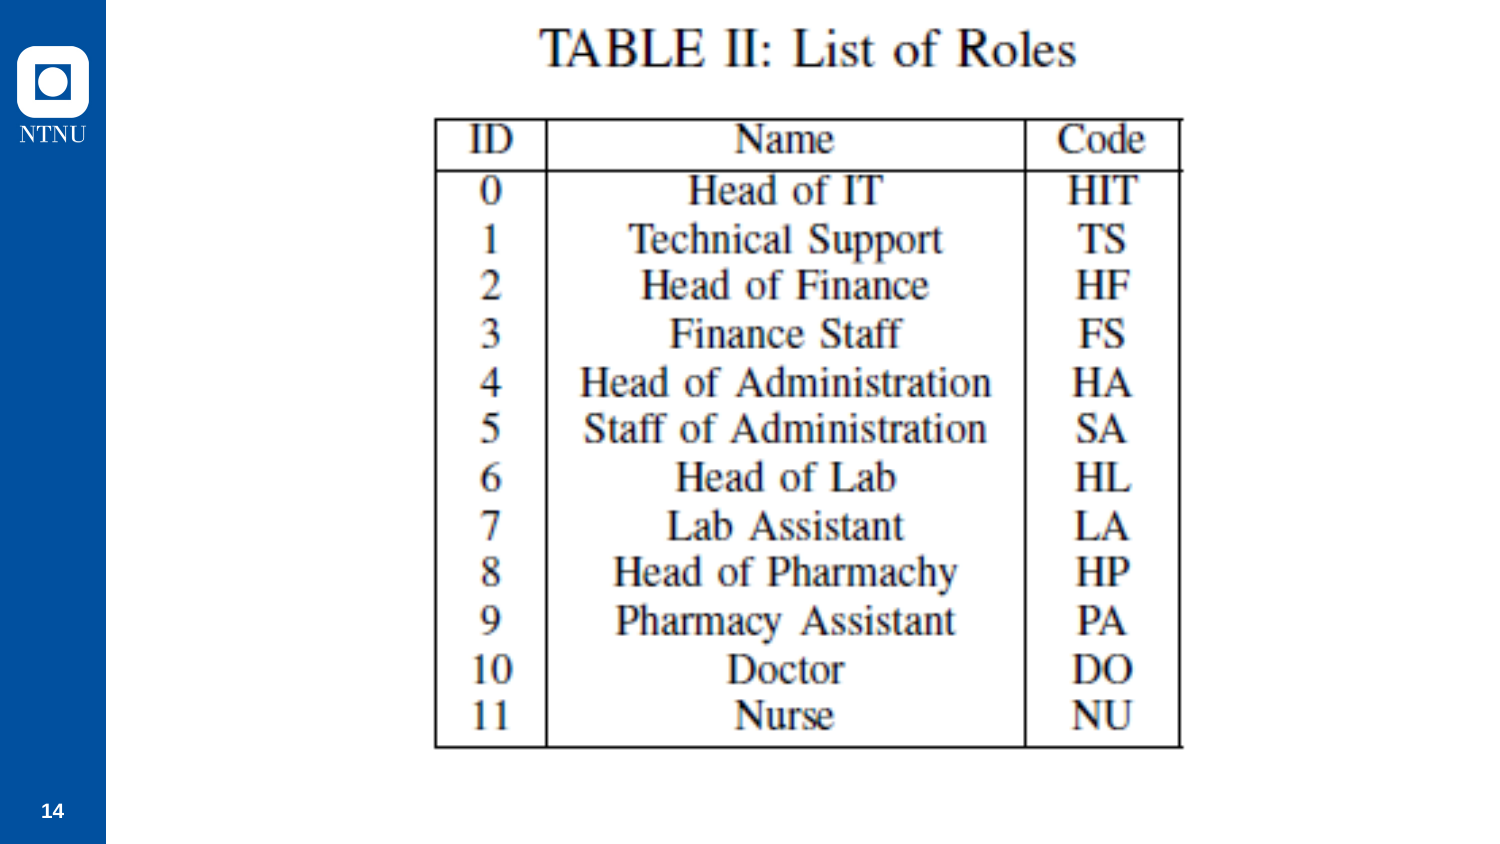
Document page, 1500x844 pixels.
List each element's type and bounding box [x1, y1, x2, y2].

picture [0, 0, 106, 844]
list [399, 8, 1207, 782]
